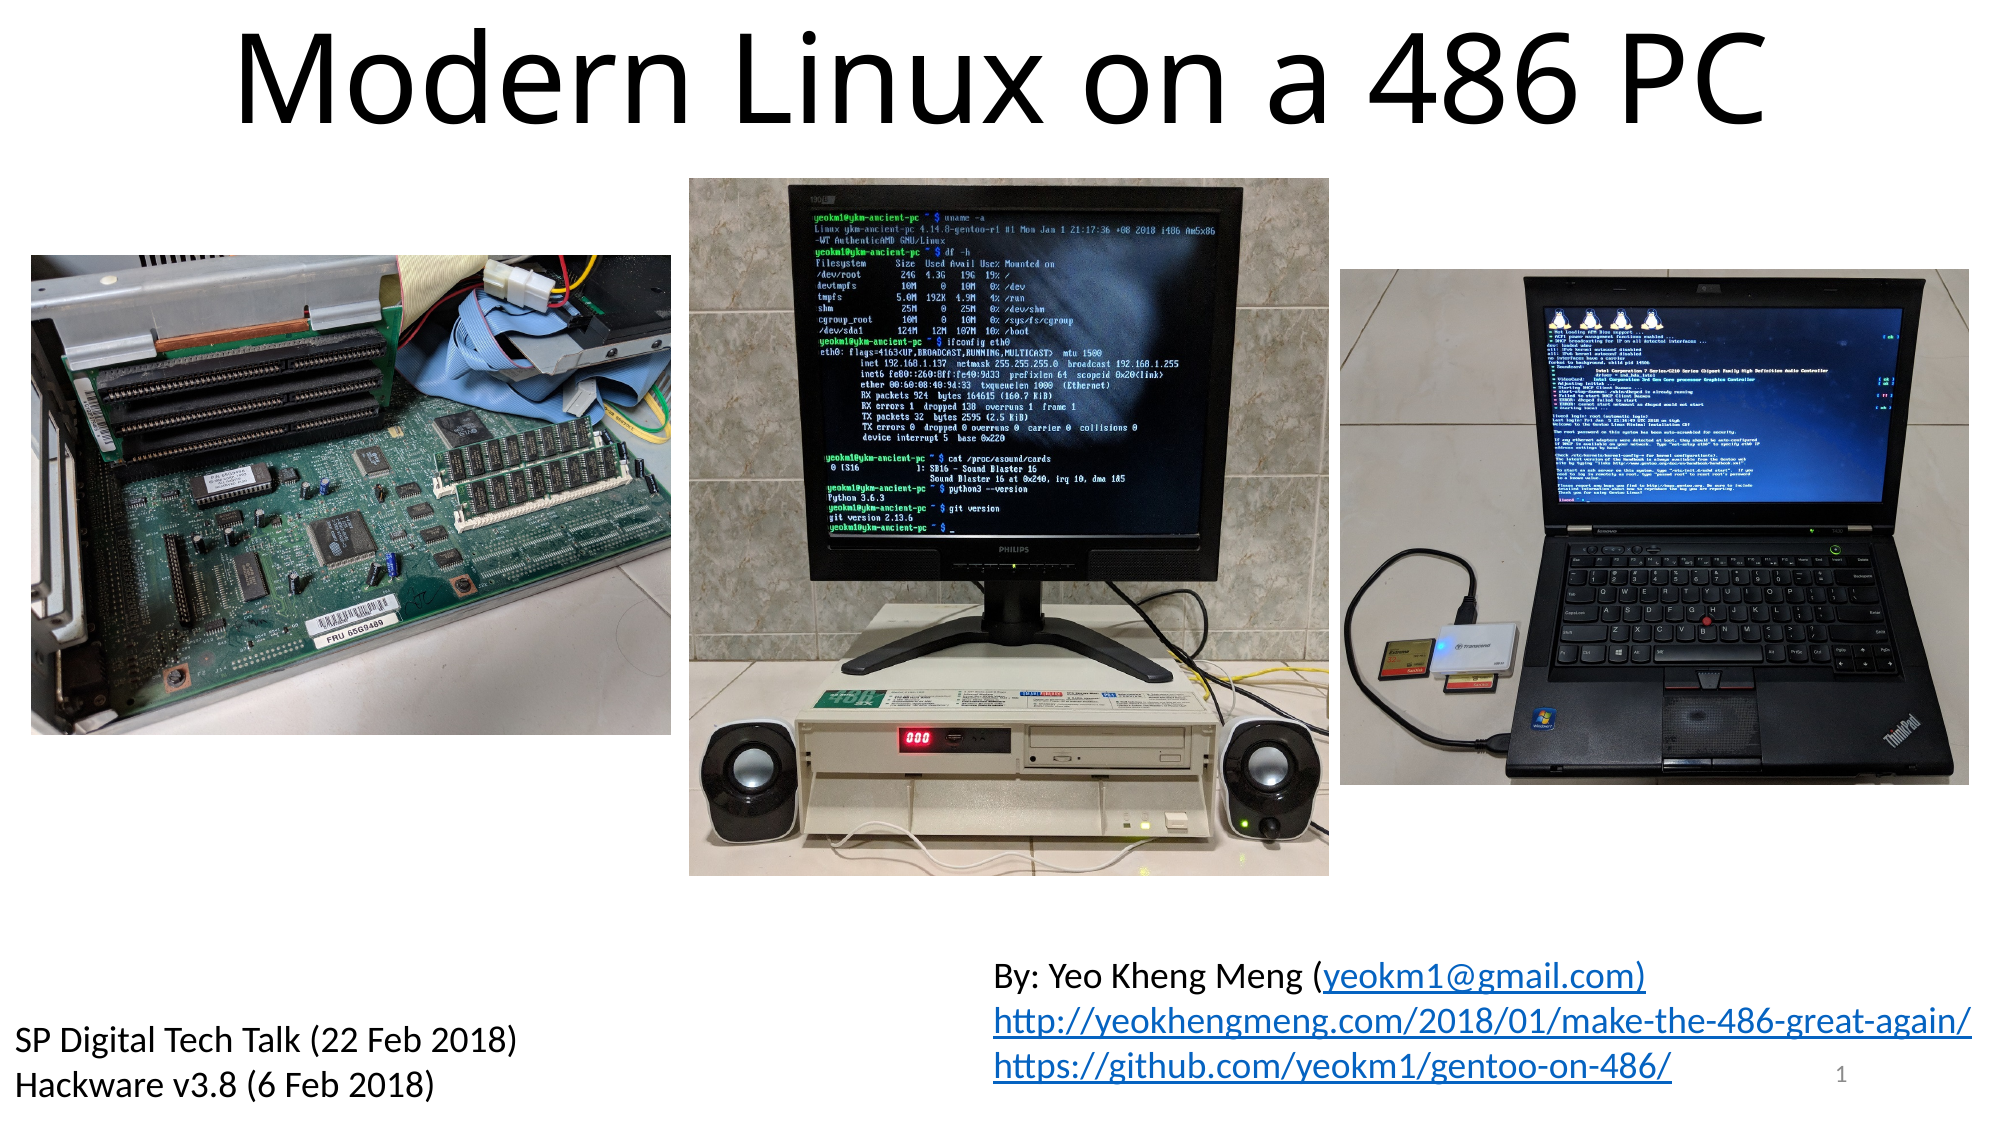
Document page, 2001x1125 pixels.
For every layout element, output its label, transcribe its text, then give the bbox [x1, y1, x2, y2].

picture [1340, 269, 1969, 785]
title Modern Linux on a 486 PC [31, 33, 1969, 158]
picture [689, 178, 1329, 876]
text_box SP Digital Tech Talk (22 Feb 2018) Hackware v3.8 (6 Feb 2018) [0, 1007, 729, 1112]
picture [31, 255, 671, 736]
text_box By: Yeo Kheng Meng (yeokm1@gmail.com) http://yeokhengmeng.com/2018/01/make-the-486-great-again/ https://github.com/yeokm1/gentoo-on-486/ [978, 943, 2000, 1125]
